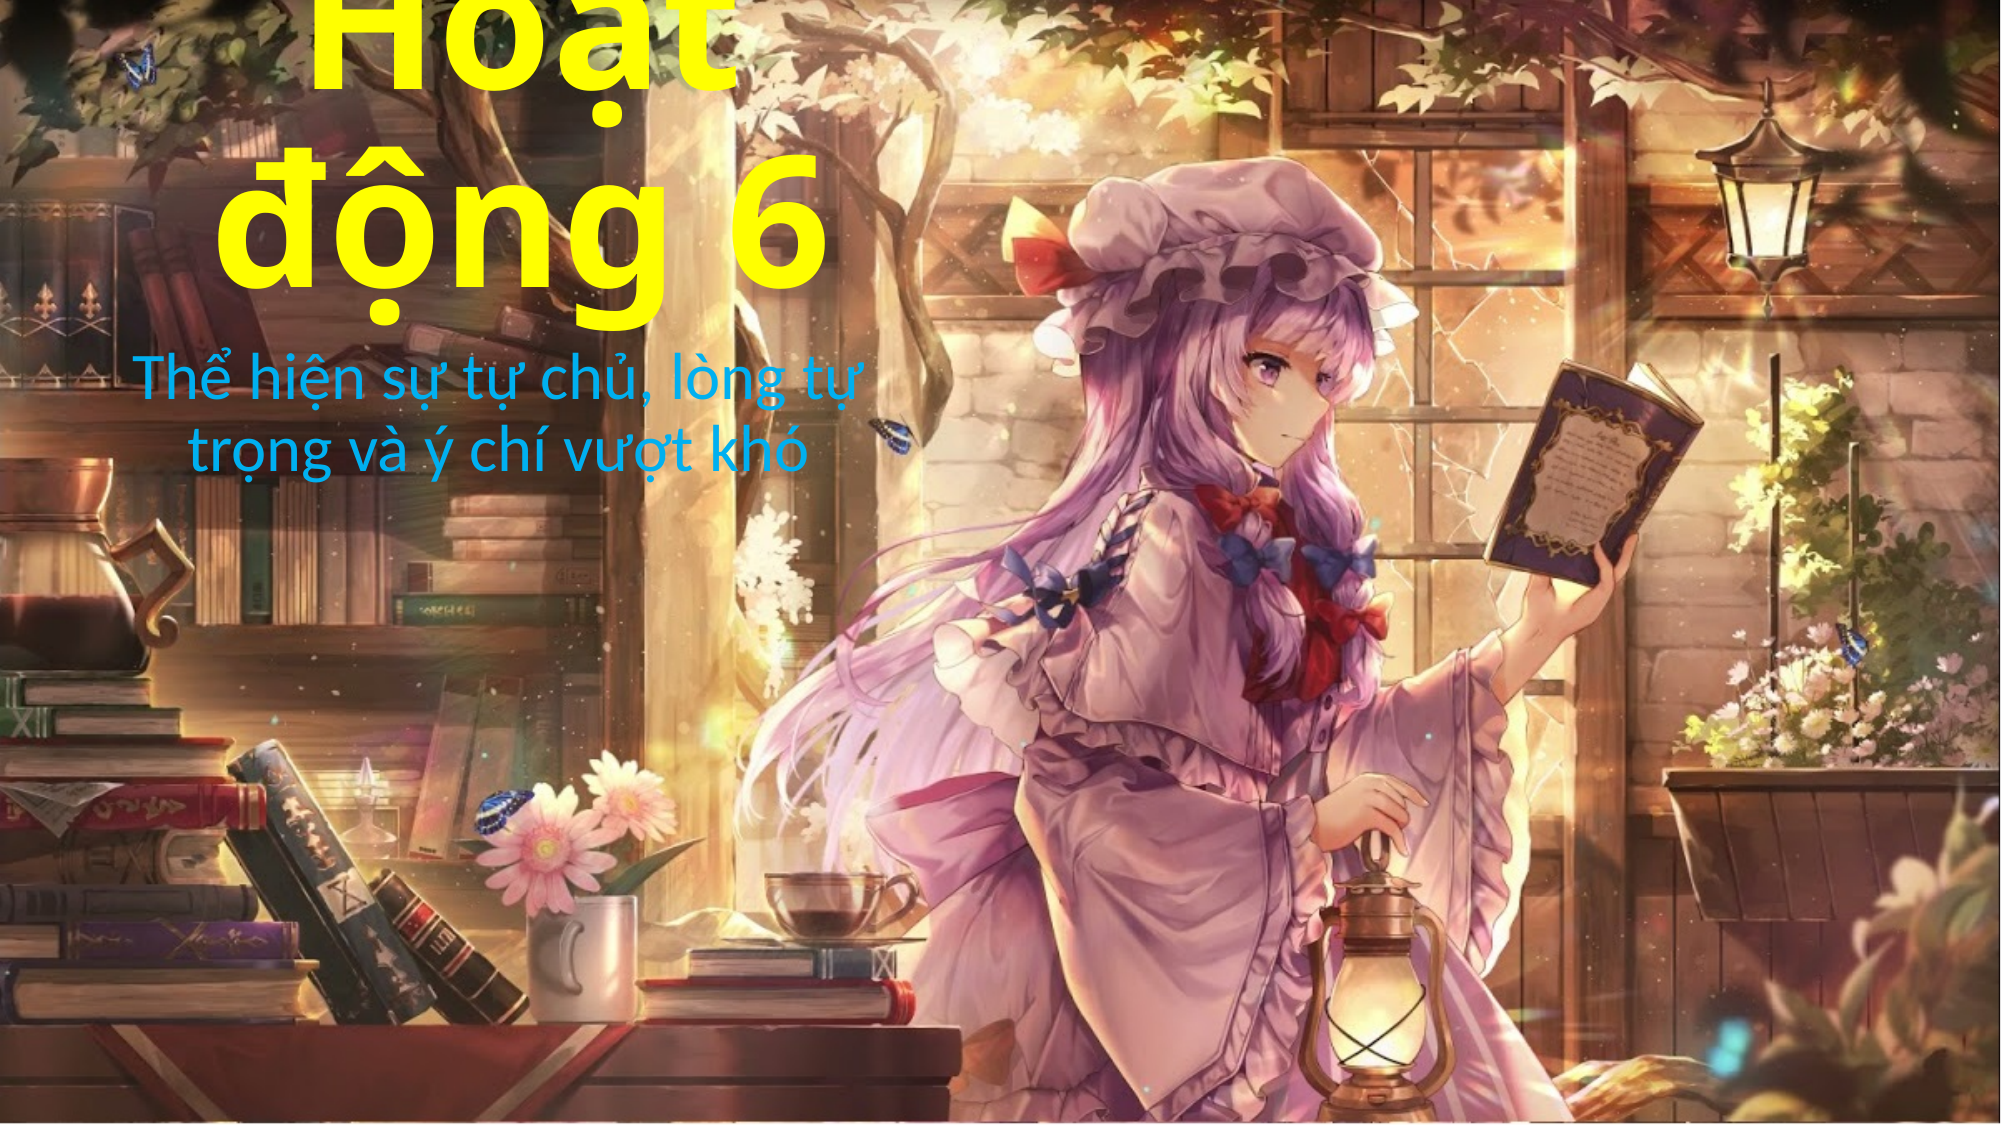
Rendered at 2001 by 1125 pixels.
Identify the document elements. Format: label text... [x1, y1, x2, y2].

title Hoạt động 6 [52, 106, 990, 335]
picture [0, 0, 2001, 1125]
subtitle Thể hiện sự tự chủ, lòng tự trọng và ý chí vượt khó [82, 334, 916, 532]
